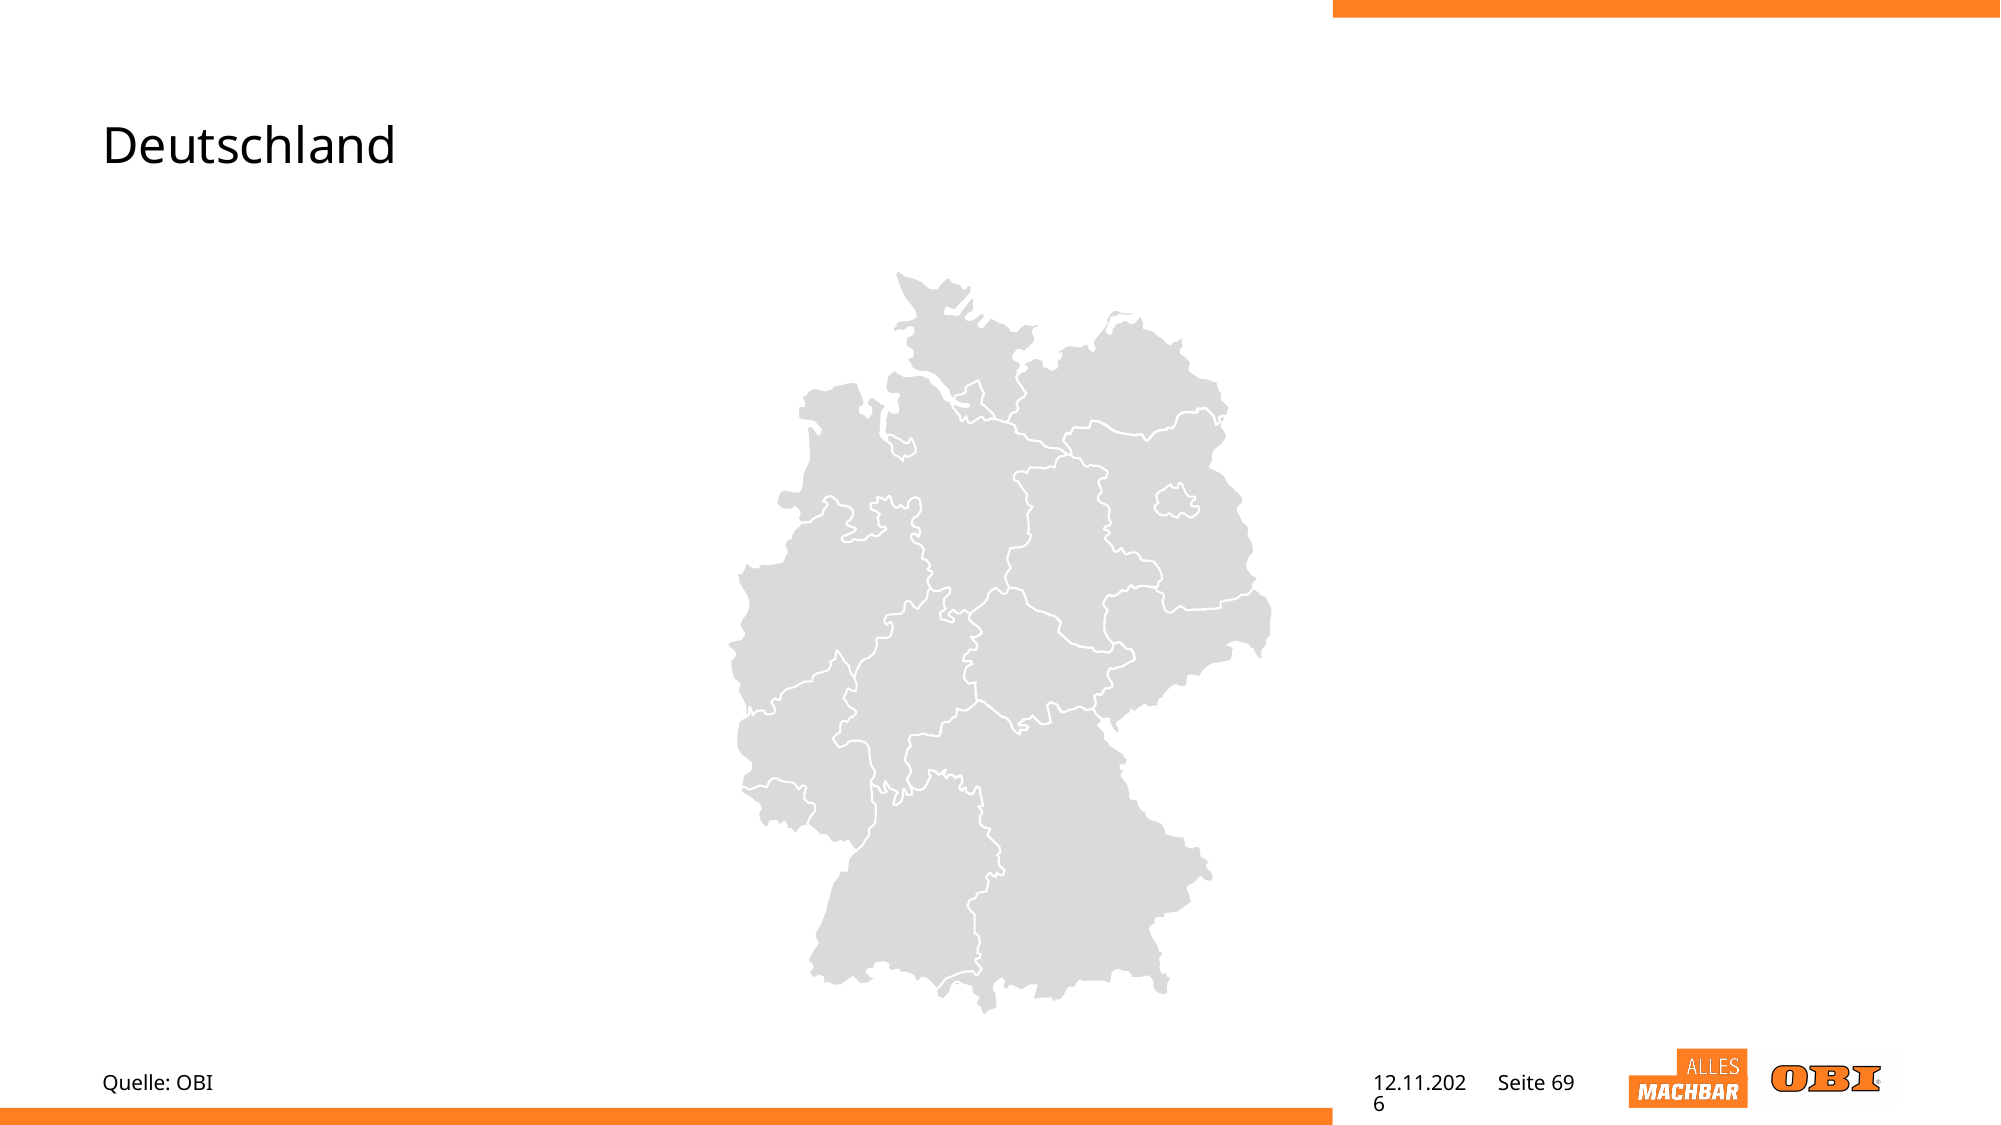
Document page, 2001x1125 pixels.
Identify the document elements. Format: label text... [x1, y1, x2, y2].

picture [1754, 1048, 1898, 1107]
slide_number Seite 69 [1497, 1071, 1588, 1097]
footer Quelle: OBI [102, 1071, 1271, 1097]
title Deutschland [102, 112, 1880, 174]
picture [1638, 1058, 1739, 1100]
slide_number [1373, 1071, 1475, 1097]
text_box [727, 269, 1273, 1016]
